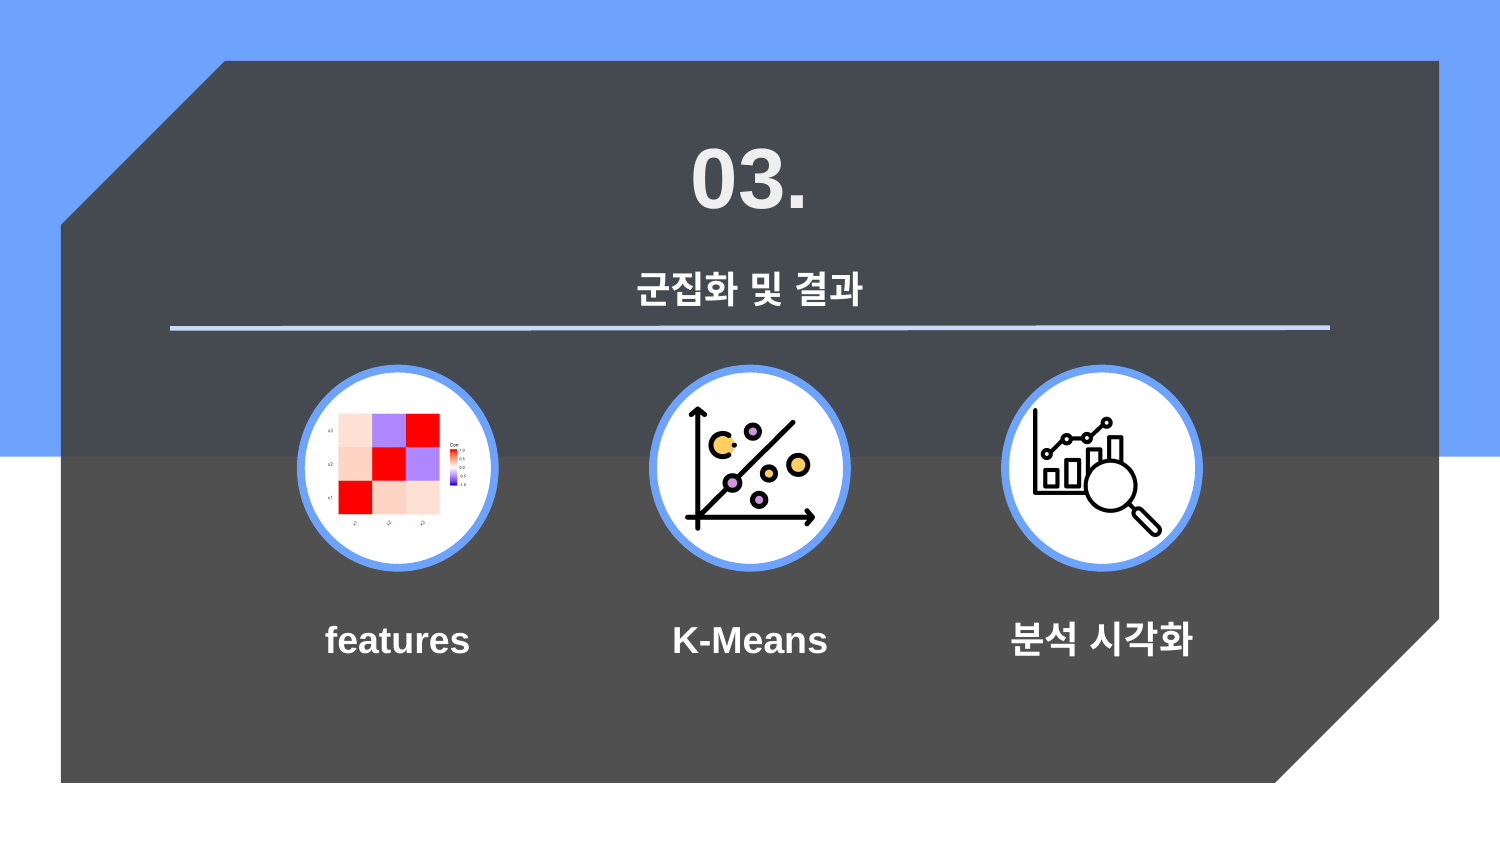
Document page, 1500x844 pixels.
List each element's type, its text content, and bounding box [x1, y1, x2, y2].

text_box 분석 시각화 [975, 581, 1229, 689]
picture [317, 407, 479, 529]
text_box 03. [643, 100, 857, 242]
list features [270, 581, 526, 690]
text_box K-Means [623, 581, 877, 689]
picture [1032, 407, 1162, 538]
title 군집화 및 결과 [213, 249, 1287, 329]
picture [685, 403, 815, 534]
